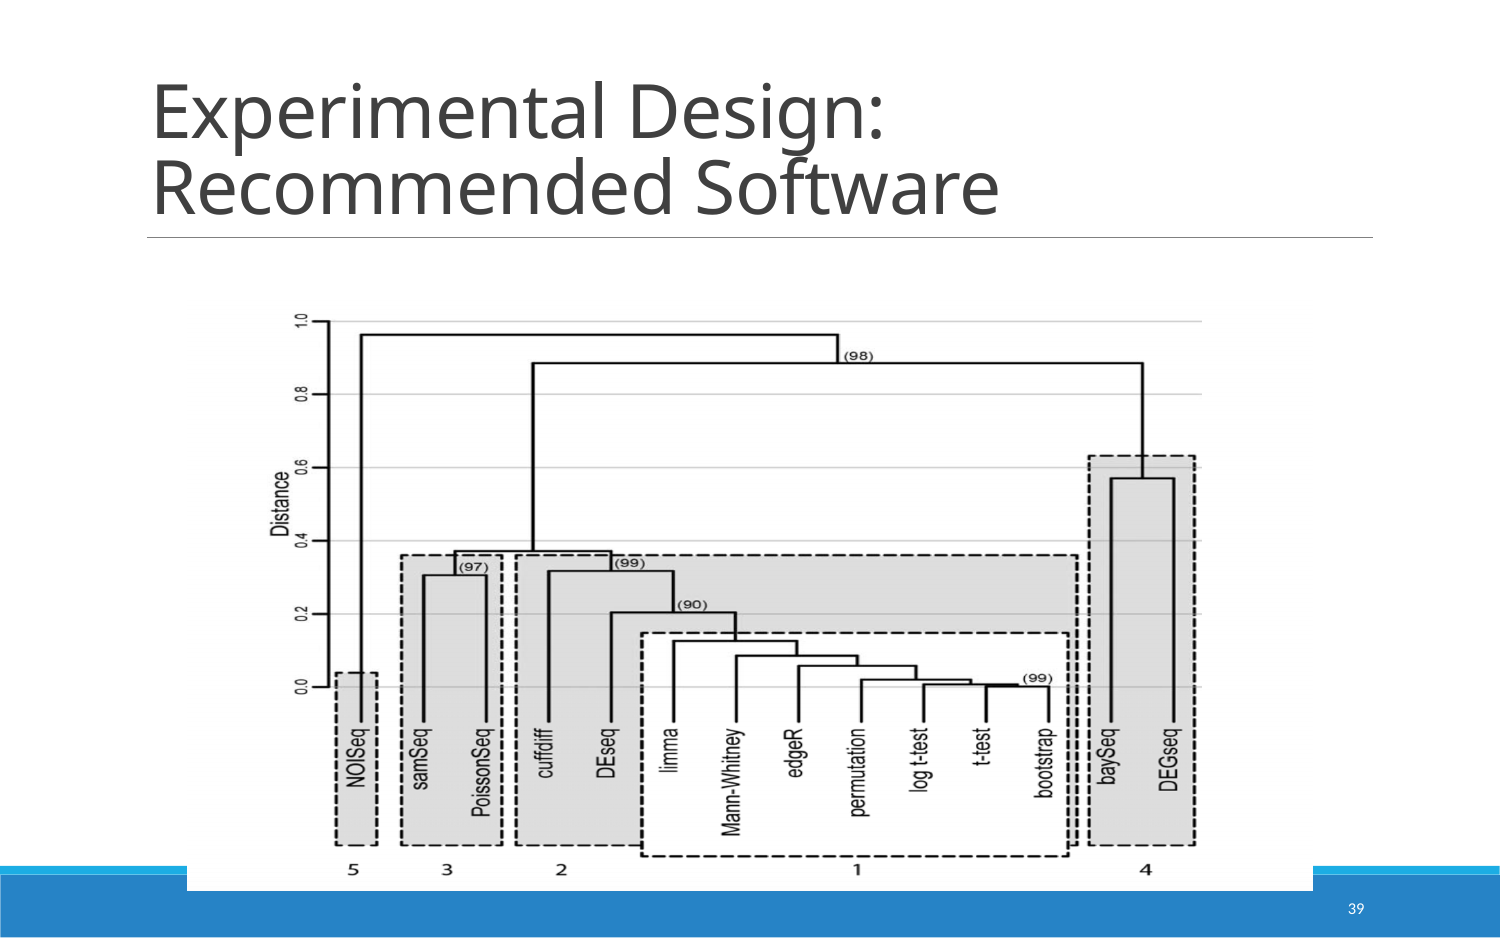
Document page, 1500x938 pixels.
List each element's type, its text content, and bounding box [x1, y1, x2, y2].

title Experimental Design: Recommended Software [135, 39, 1373, 238]
picture [186, 295, 1313, 892]
slide_number 39 [1218, 883, 1380, 933]
